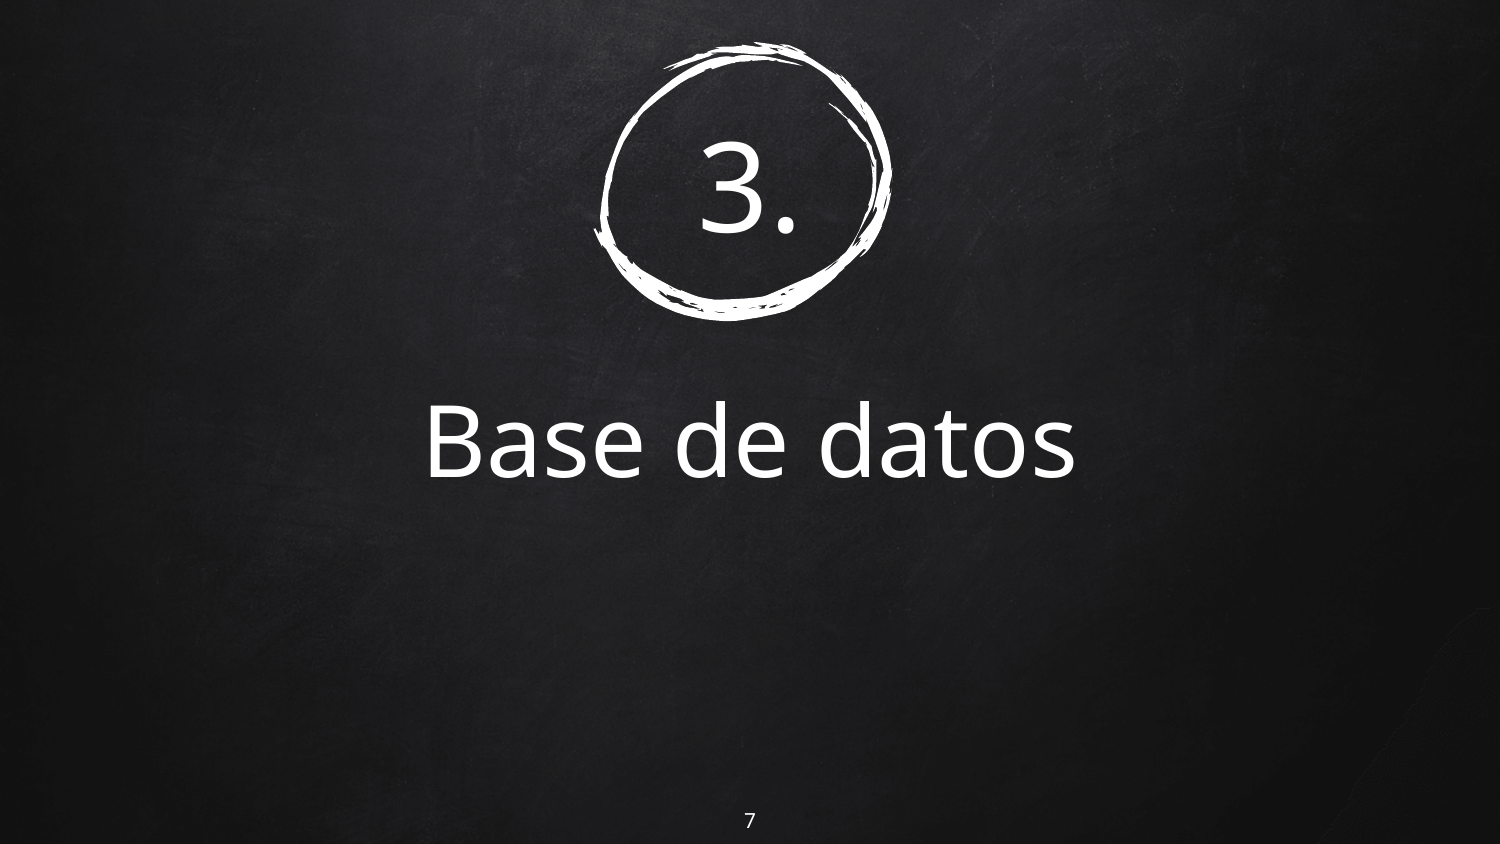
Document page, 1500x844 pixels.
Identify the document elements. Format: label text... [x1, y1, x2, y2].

slide_number 7 [705, 792, 795, 844]
picture [0, 0, 1500, 844]
title 3. Base de datos [112, 322, 1388, 513]
text_box [593, 41, 893, 322]
